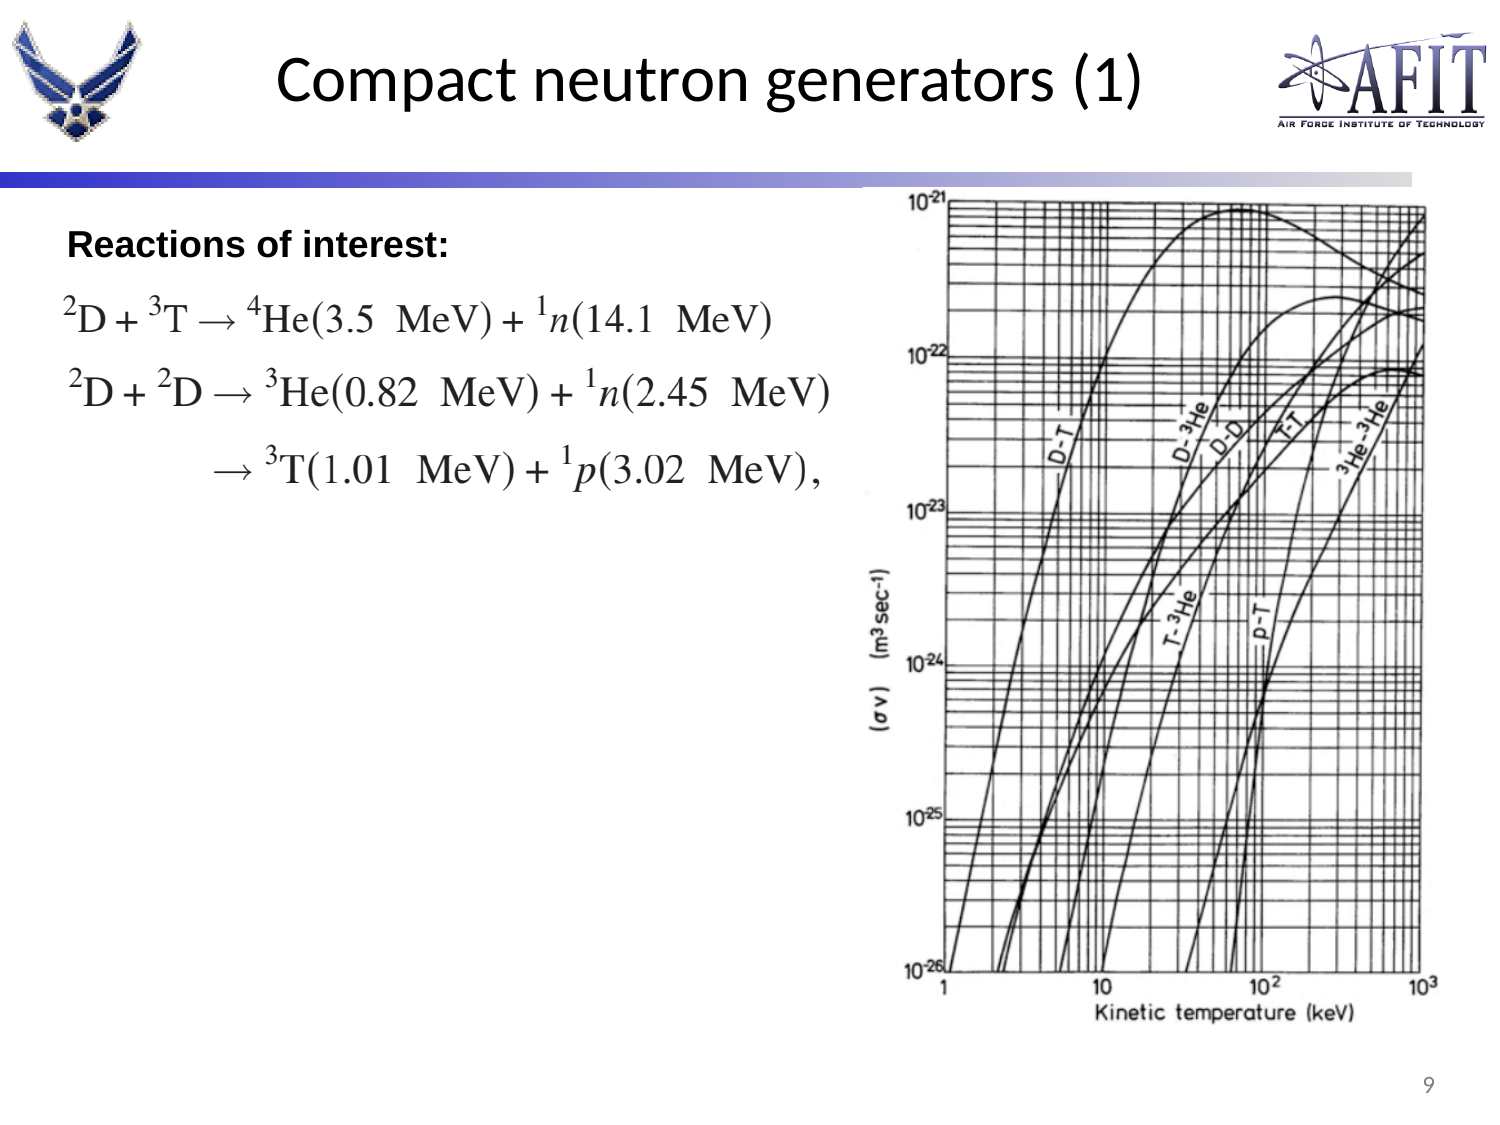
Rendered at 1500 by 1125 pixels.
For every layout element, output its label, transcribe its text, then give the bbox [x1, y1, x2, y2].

slide_number 8 [1337, 1062, 1450, 1105]
picture [49, 287, 834, 497]
picture [862, 187, 1439, 1026]
picture [0, 12, 163, 153]
text_box Reactions of interest: [52, 212, 466, 273]
title Compact neutron generators (1) [166, 0, 1255, 151]
